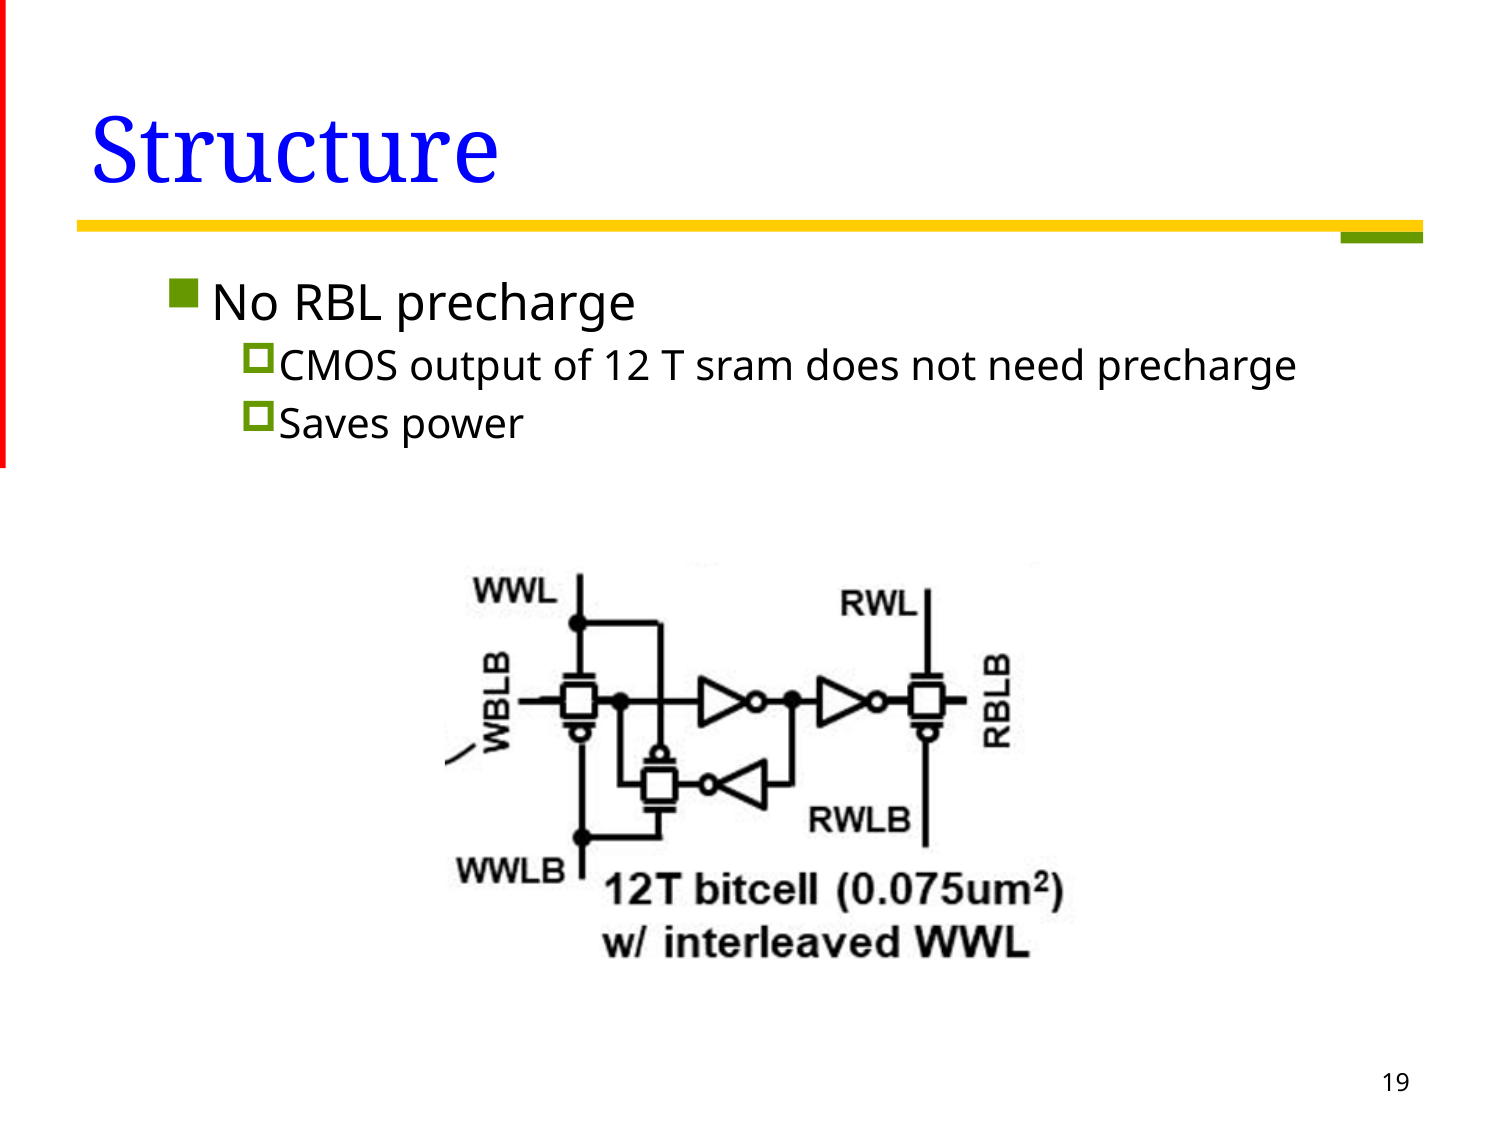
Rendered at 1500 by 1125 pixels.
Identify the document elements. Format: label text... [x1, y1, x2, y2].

slide_number 19 [1074, 1058, 1425, 1100]
picture [444, 562, 1078, 973]
list No RBL precharge CMOS output of 12 T sram does not need precharge Saves power [75, 262, 1500, 1059]
title Structure [75, 21, 1425, 208]
